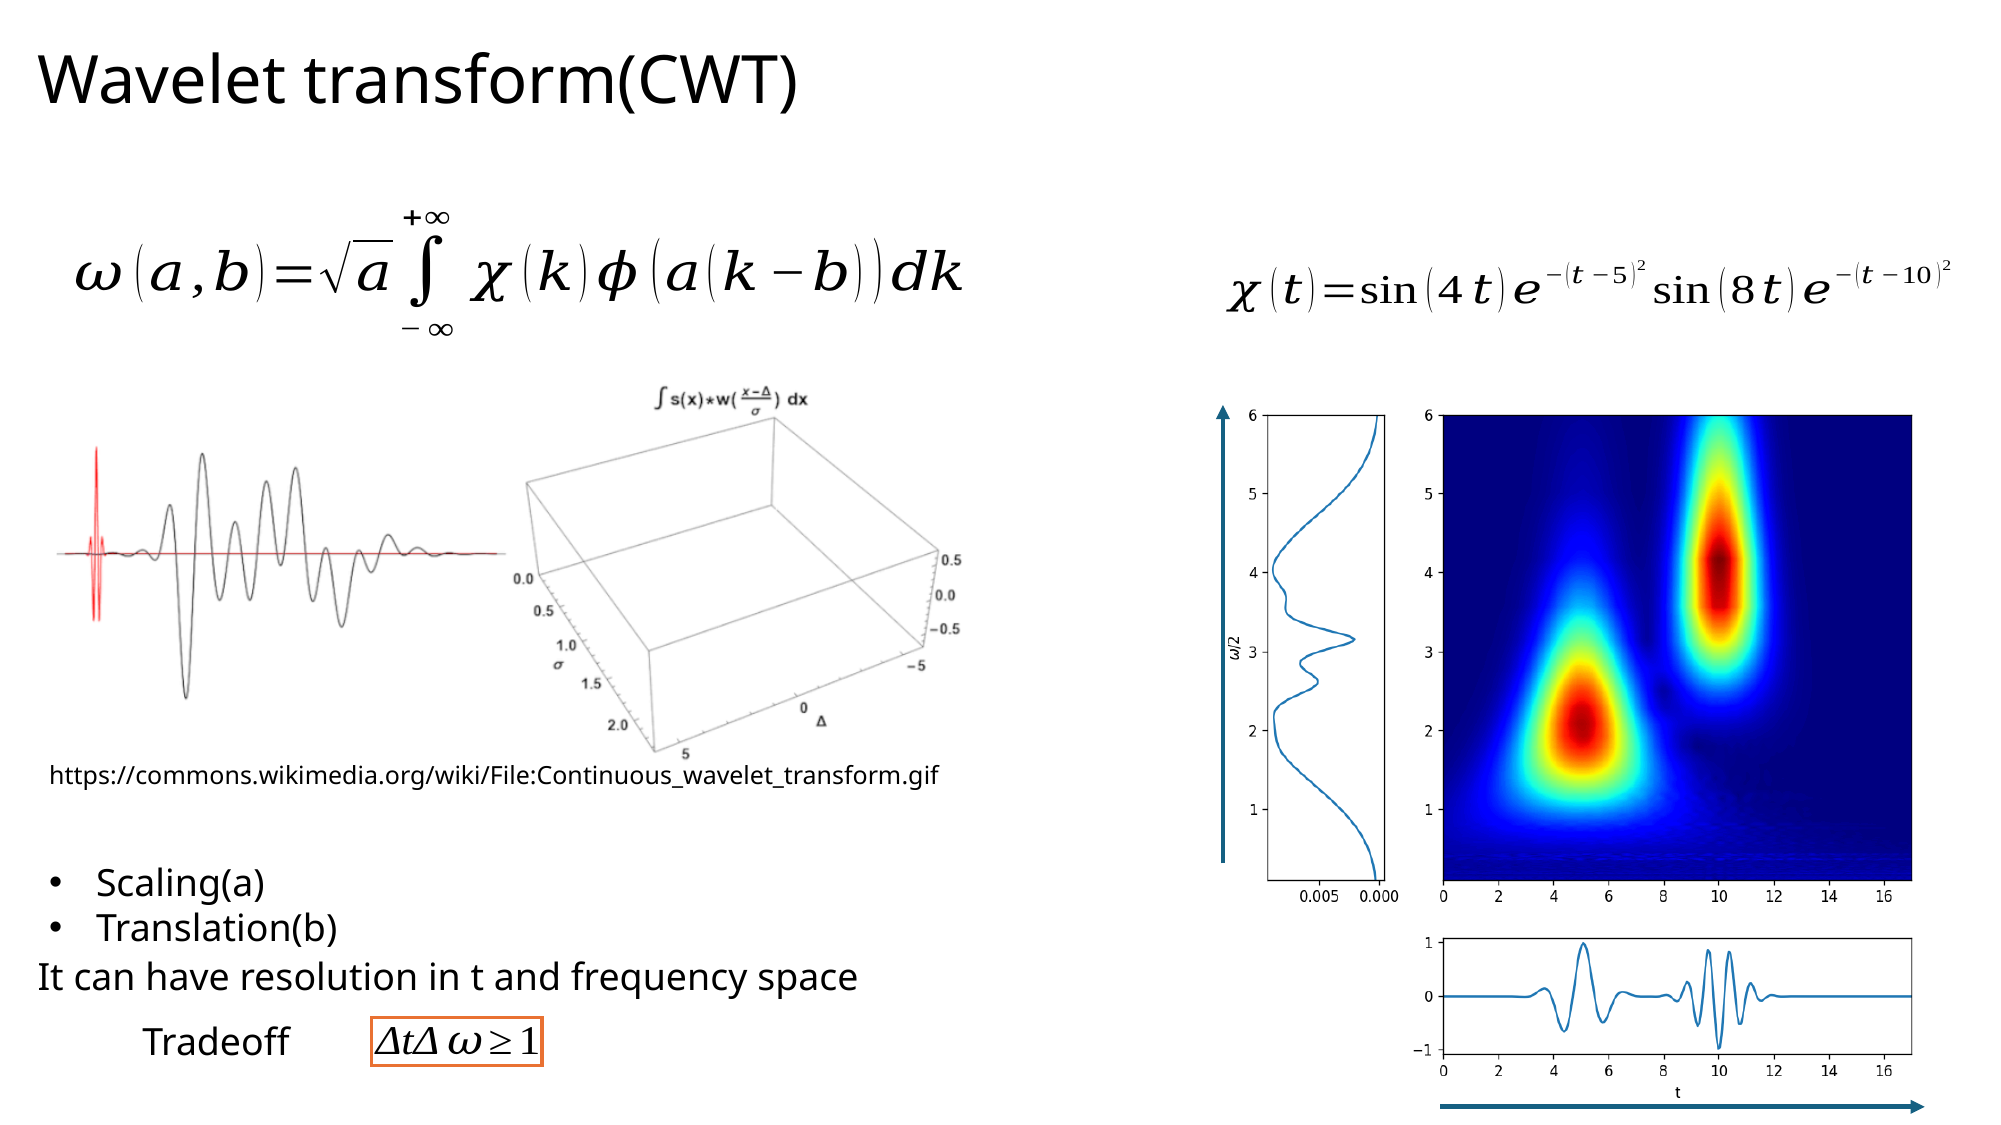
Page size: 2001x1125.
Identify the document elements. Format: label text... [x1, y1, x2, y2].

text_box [1222, 396, 1938, 1108]
text_box https://commons.wikimedia.org/wiki/File:Continuous_wavelet_transform.gif [34, 752, 1086, 797]
text_box It can have resolution in t and frequency space [22, 945, 929, 1006]
title Wavelet transform(CWT) [22, 20, 1748, 144]
text_box Scaling(a) Translation(b) [34, 851, 382, 945]
picture [55, 384, 963, 765]
text_box Tradeoff [127, 1011, 317, 1071]
